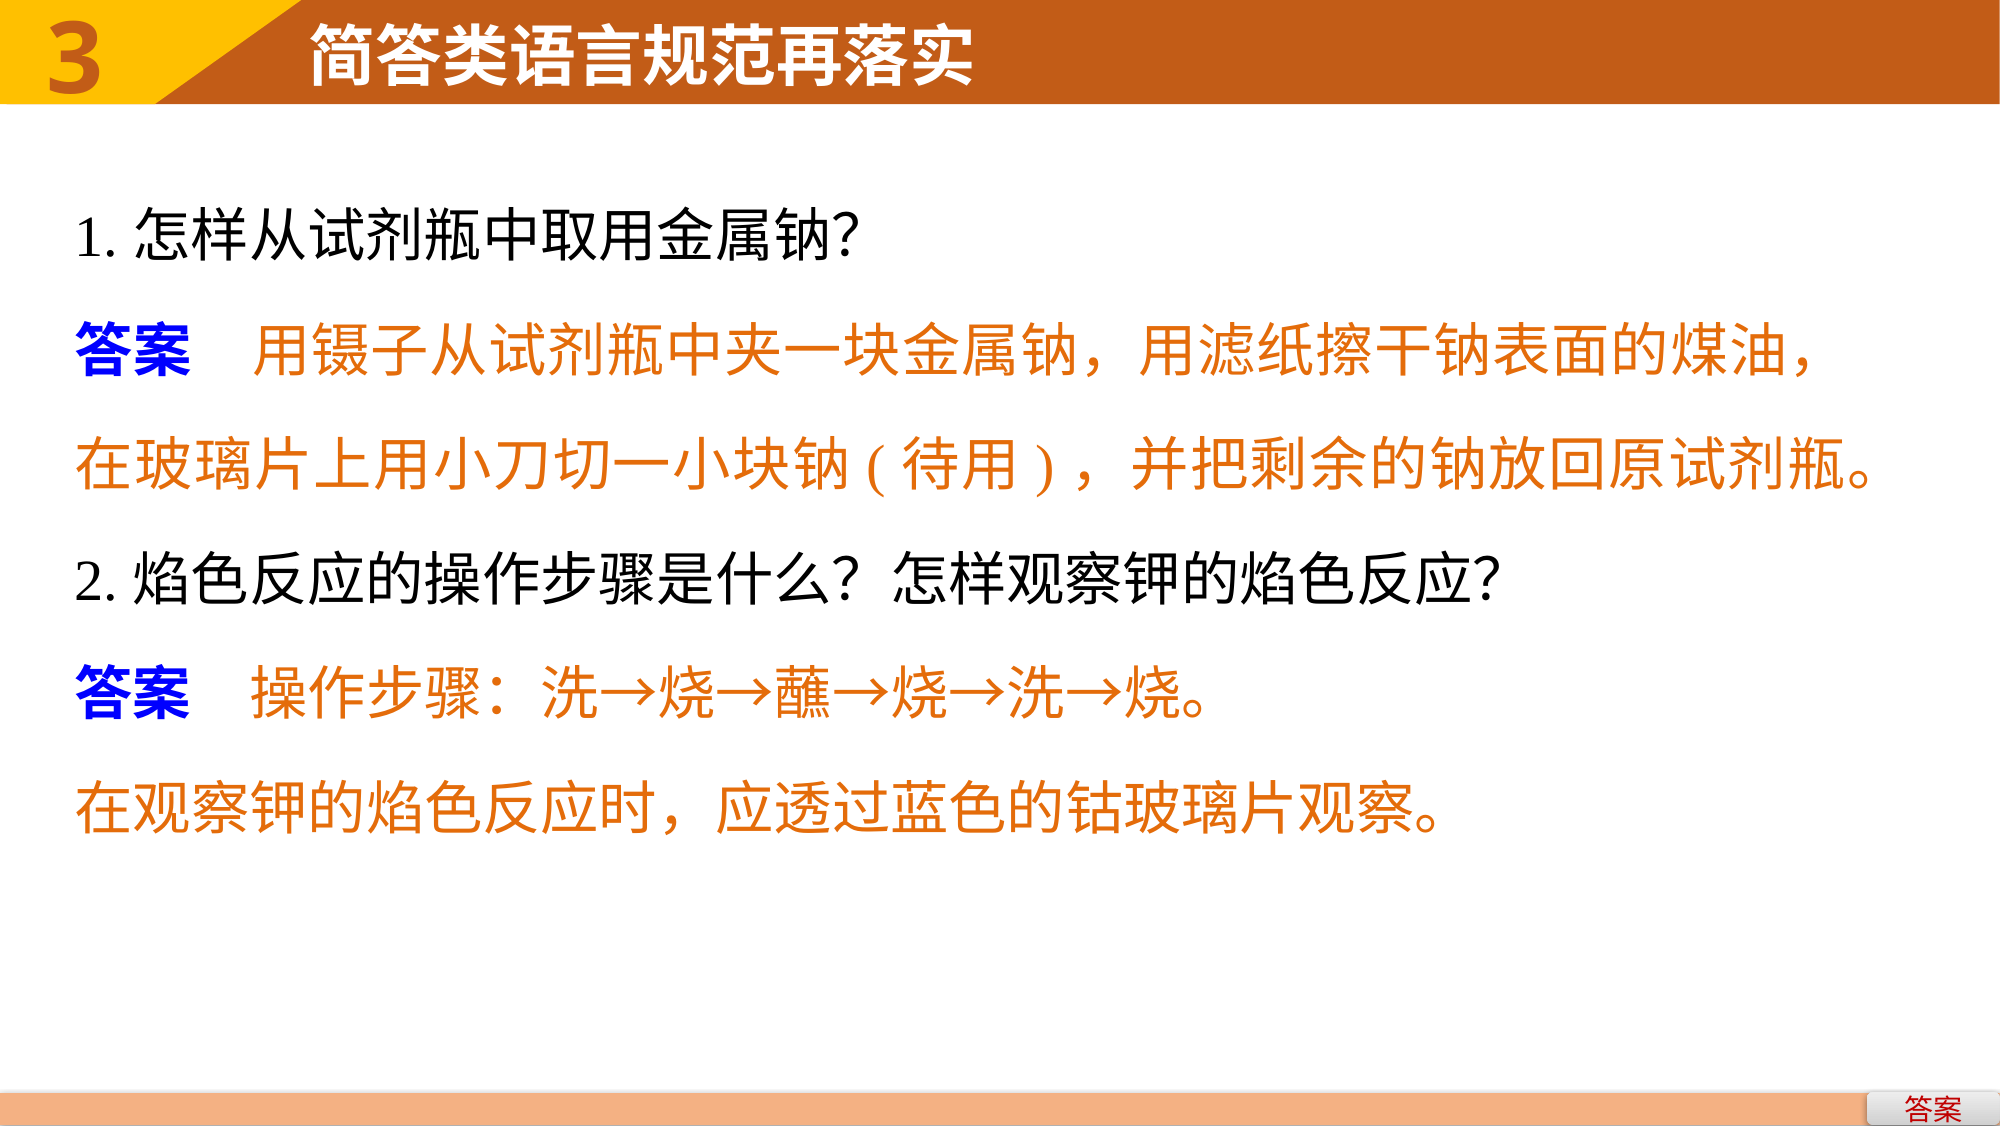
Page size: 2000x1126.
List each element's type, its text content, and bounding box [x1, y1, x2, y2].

text_box 1.怎样从试剂瓶中取用金属钠？ 答案 用镊子从试剂瓶中夹一块金属钠，用滤纸擦干钠表面的煤油，在玻璃片上用小刀切一小块钠(待用)，并把剩余的钠放回原试剂瓶。 2.焰色反应的操作步骤是什么？怎样观察钾的焰色反应？ 答案 操作步骤：洗→烧→蘸→烧→洗→烧。 在观察钾的焰色反应时，应透过蓝色的钴玻璃片观察。 [54, 143, 1868, 851]
text_box [0, 1092, 1866, 1126]
text_box 答案 [1866, 1091, 2000, 1126]
